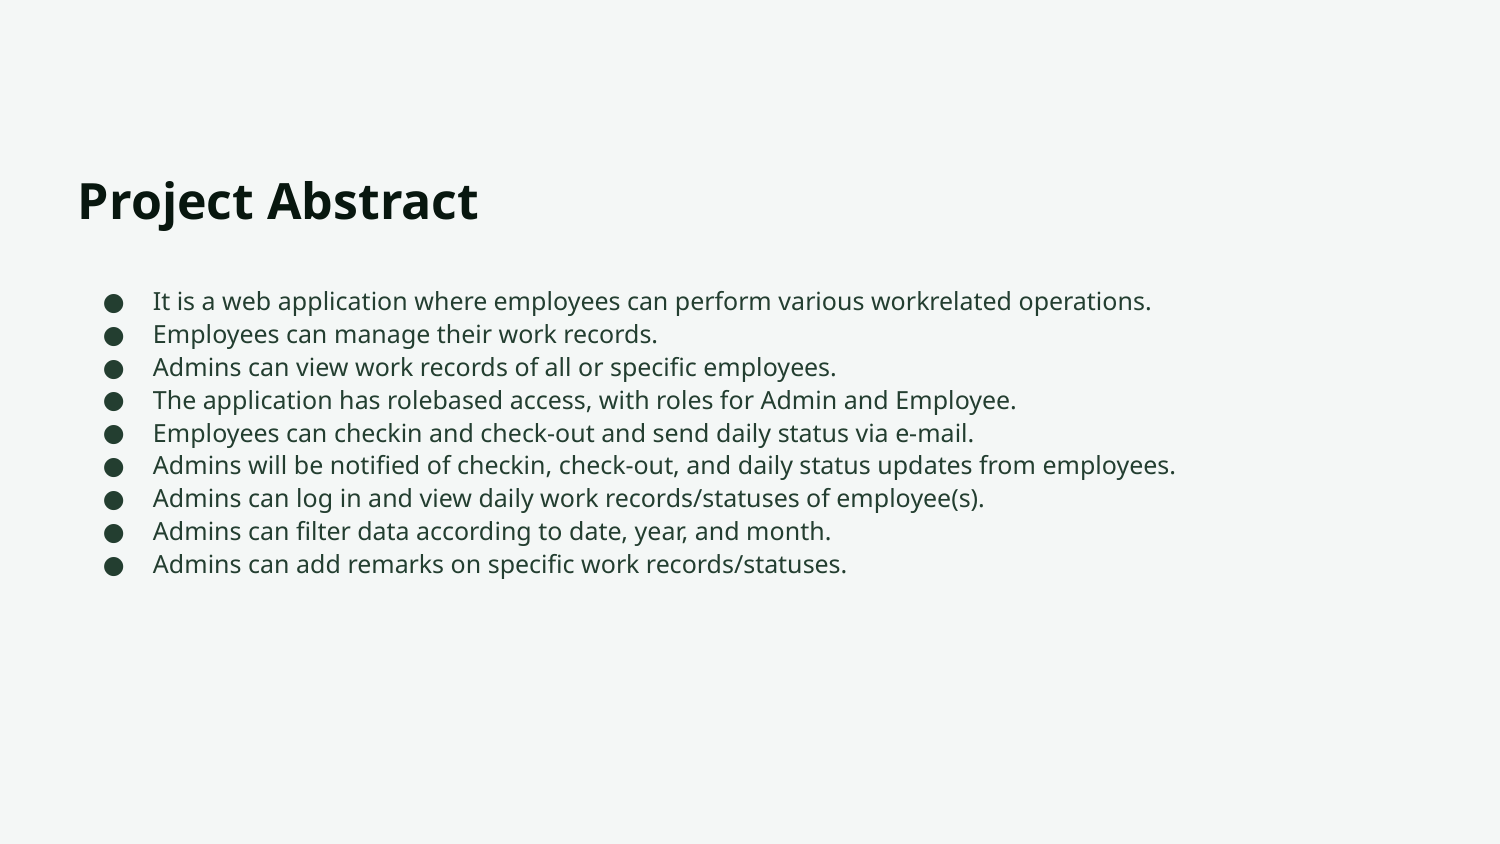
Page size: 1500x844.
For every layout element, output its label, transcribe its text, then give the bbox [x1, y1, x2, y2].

title Project Abstract [62, 147, 1335, 253]
subtitle It is a web application where employees can perform various workrelated operations. Employees can manage their work records. Admins can view work records of all or specific employees. The application has rolebased access, with roles for Admin and Employee. Employees can checkin and check-out and send daily status via e-mail. Admins will be notified of checkin, check-out, and daily status updates from employees. Admins can log in and view daily work records/statuses of employee(s). Admins can filter data according to date, year, and month. Admins can add remarks on specific work records/statuses. [62, 267, 1335, 335]
